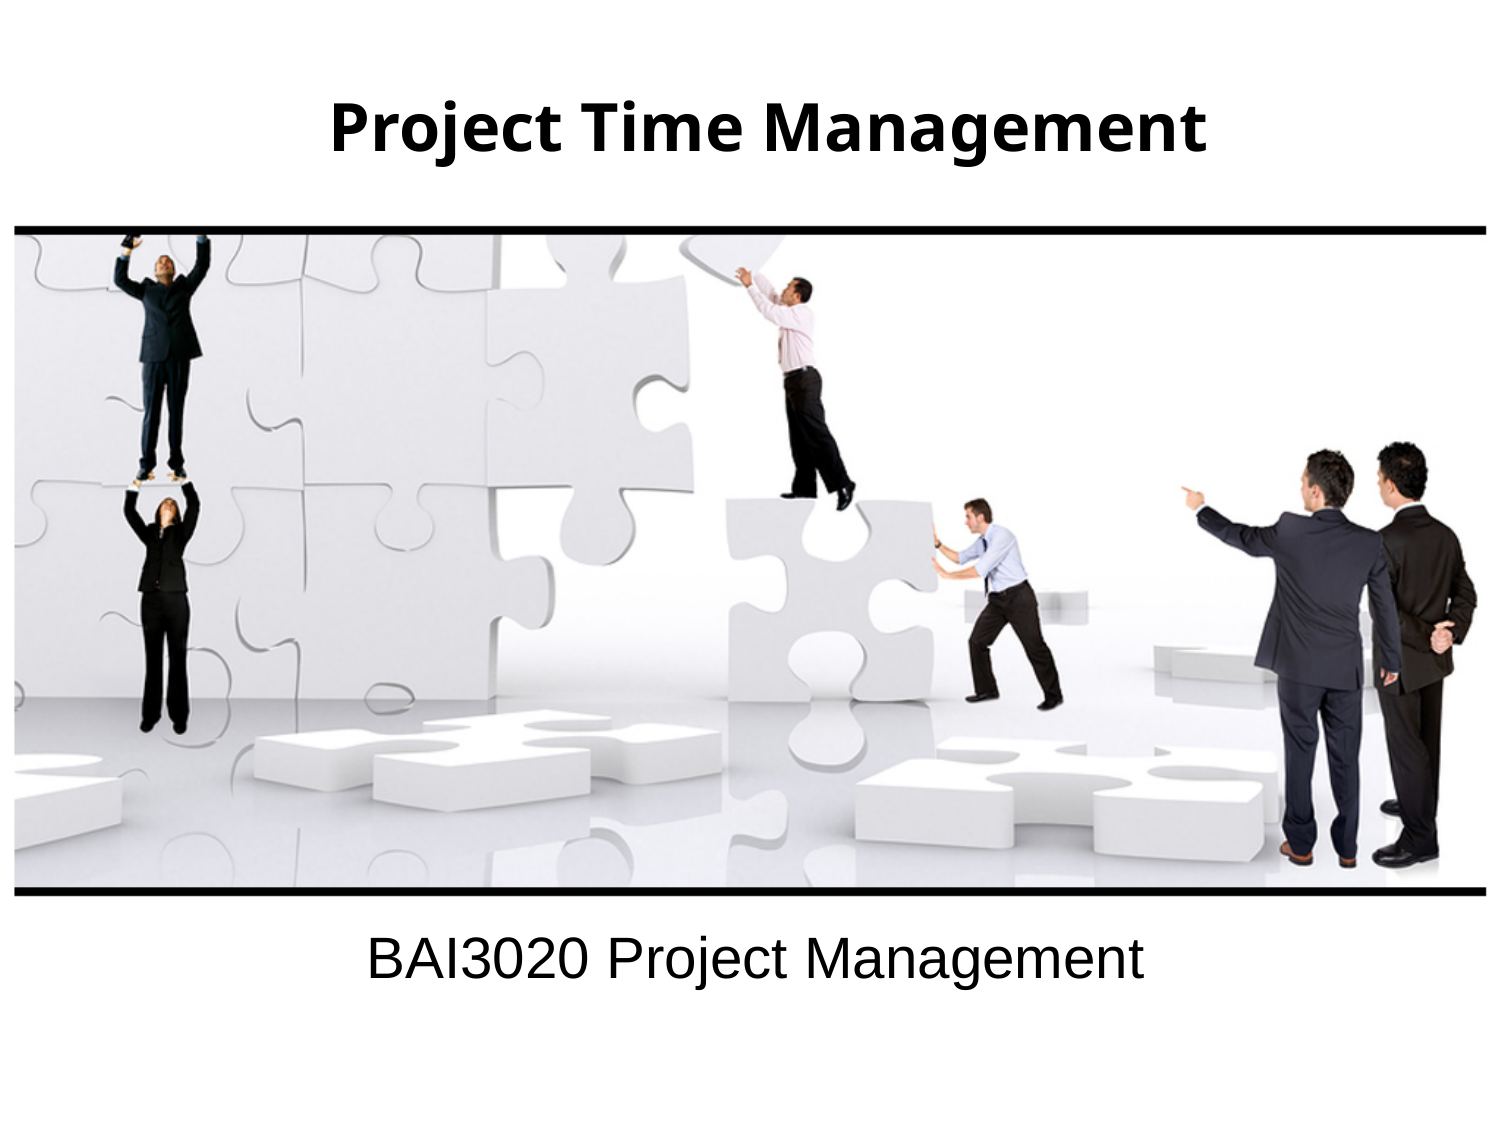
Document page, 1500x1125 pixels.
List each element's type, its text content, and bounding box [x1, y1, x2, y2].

subtitle BAI3020 Project Management [112, 912, 1401, 1102]
title Project Time Management [137, 37, 1401, 214]
picture [0, 0, 1500, 1125]
